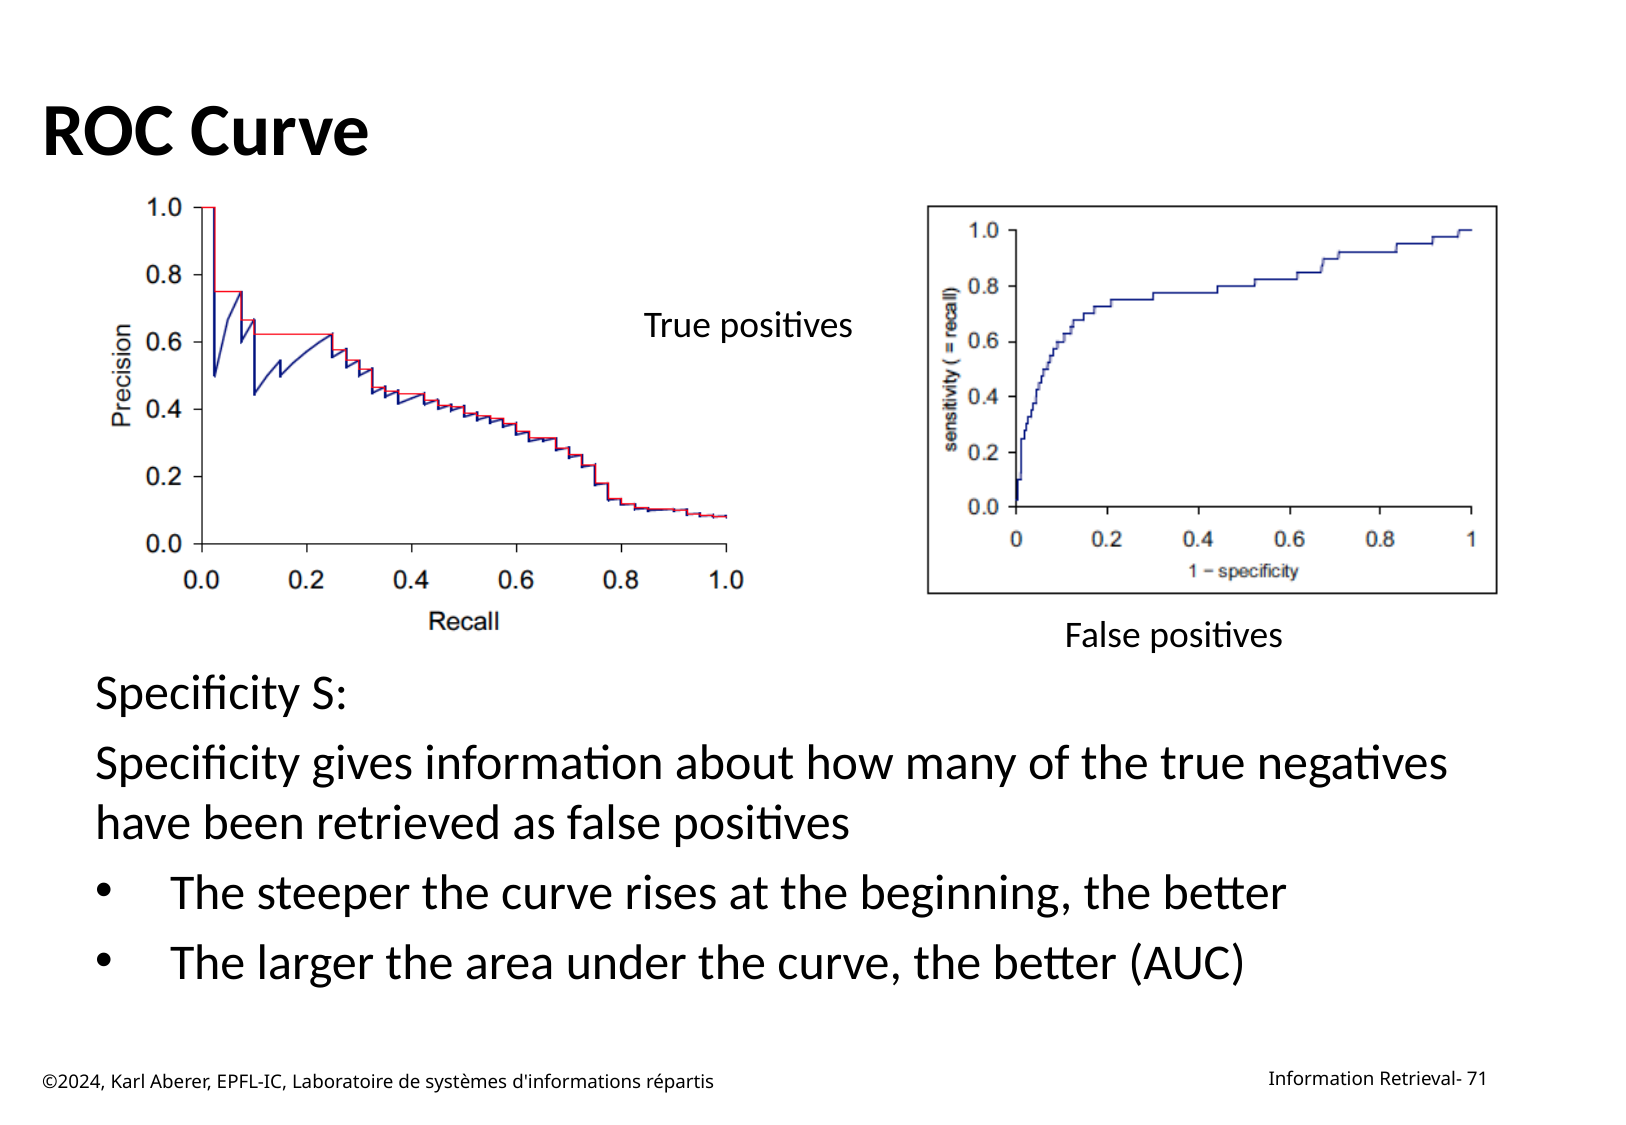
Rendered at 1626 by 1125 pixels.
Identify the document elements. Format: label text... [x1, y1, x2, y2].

text_box False positives [1050, 611, 1299, 662]
picture [63, 172, 766, 644]
footer ©2024, Karl Aberer, EPFL-IC, Laboratoire de systèmes d'informations répartis [26, 1062, 1071, 1101]
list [914, 199, 1509, 603]
title ROC Curve [27, 50, 1504, 200]
text_box True positives [771, 292, 869, 353]
